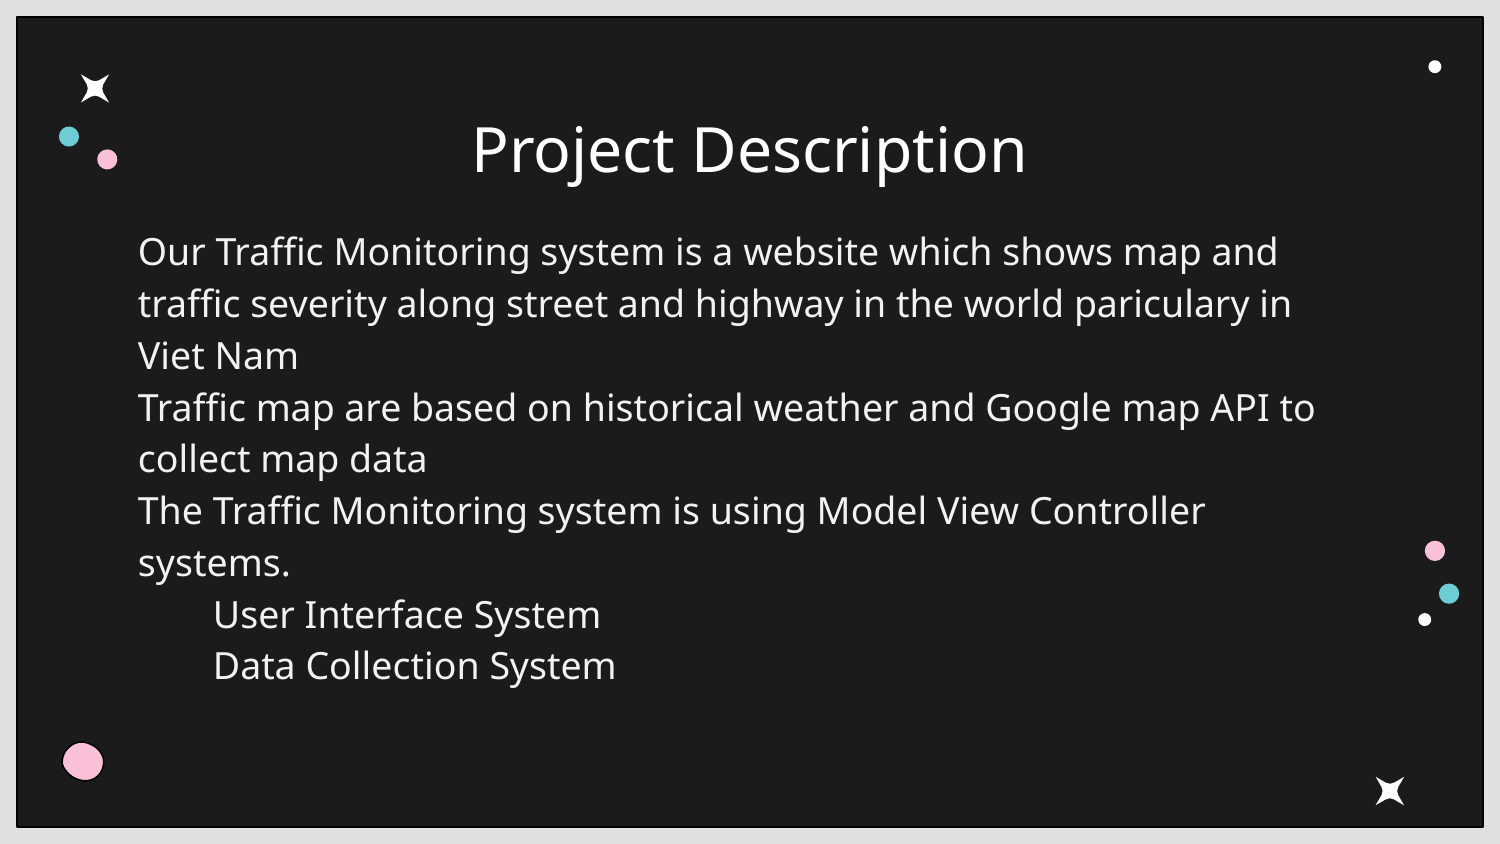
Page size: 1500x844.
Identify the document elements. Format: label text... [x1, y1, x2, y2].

title Project Description [122, 95, 1378, 190]
list Our Traffic Monitoring system is a website which shows map and traffic severity along street and highway in the world pariculary in Viet Nam Traffic map are based on historical weather and Google map API to collect map data The Traffic Monitoring system is using Model View Controller systems. User Interface System Data Collection System [47, 206, 1378, 771]
